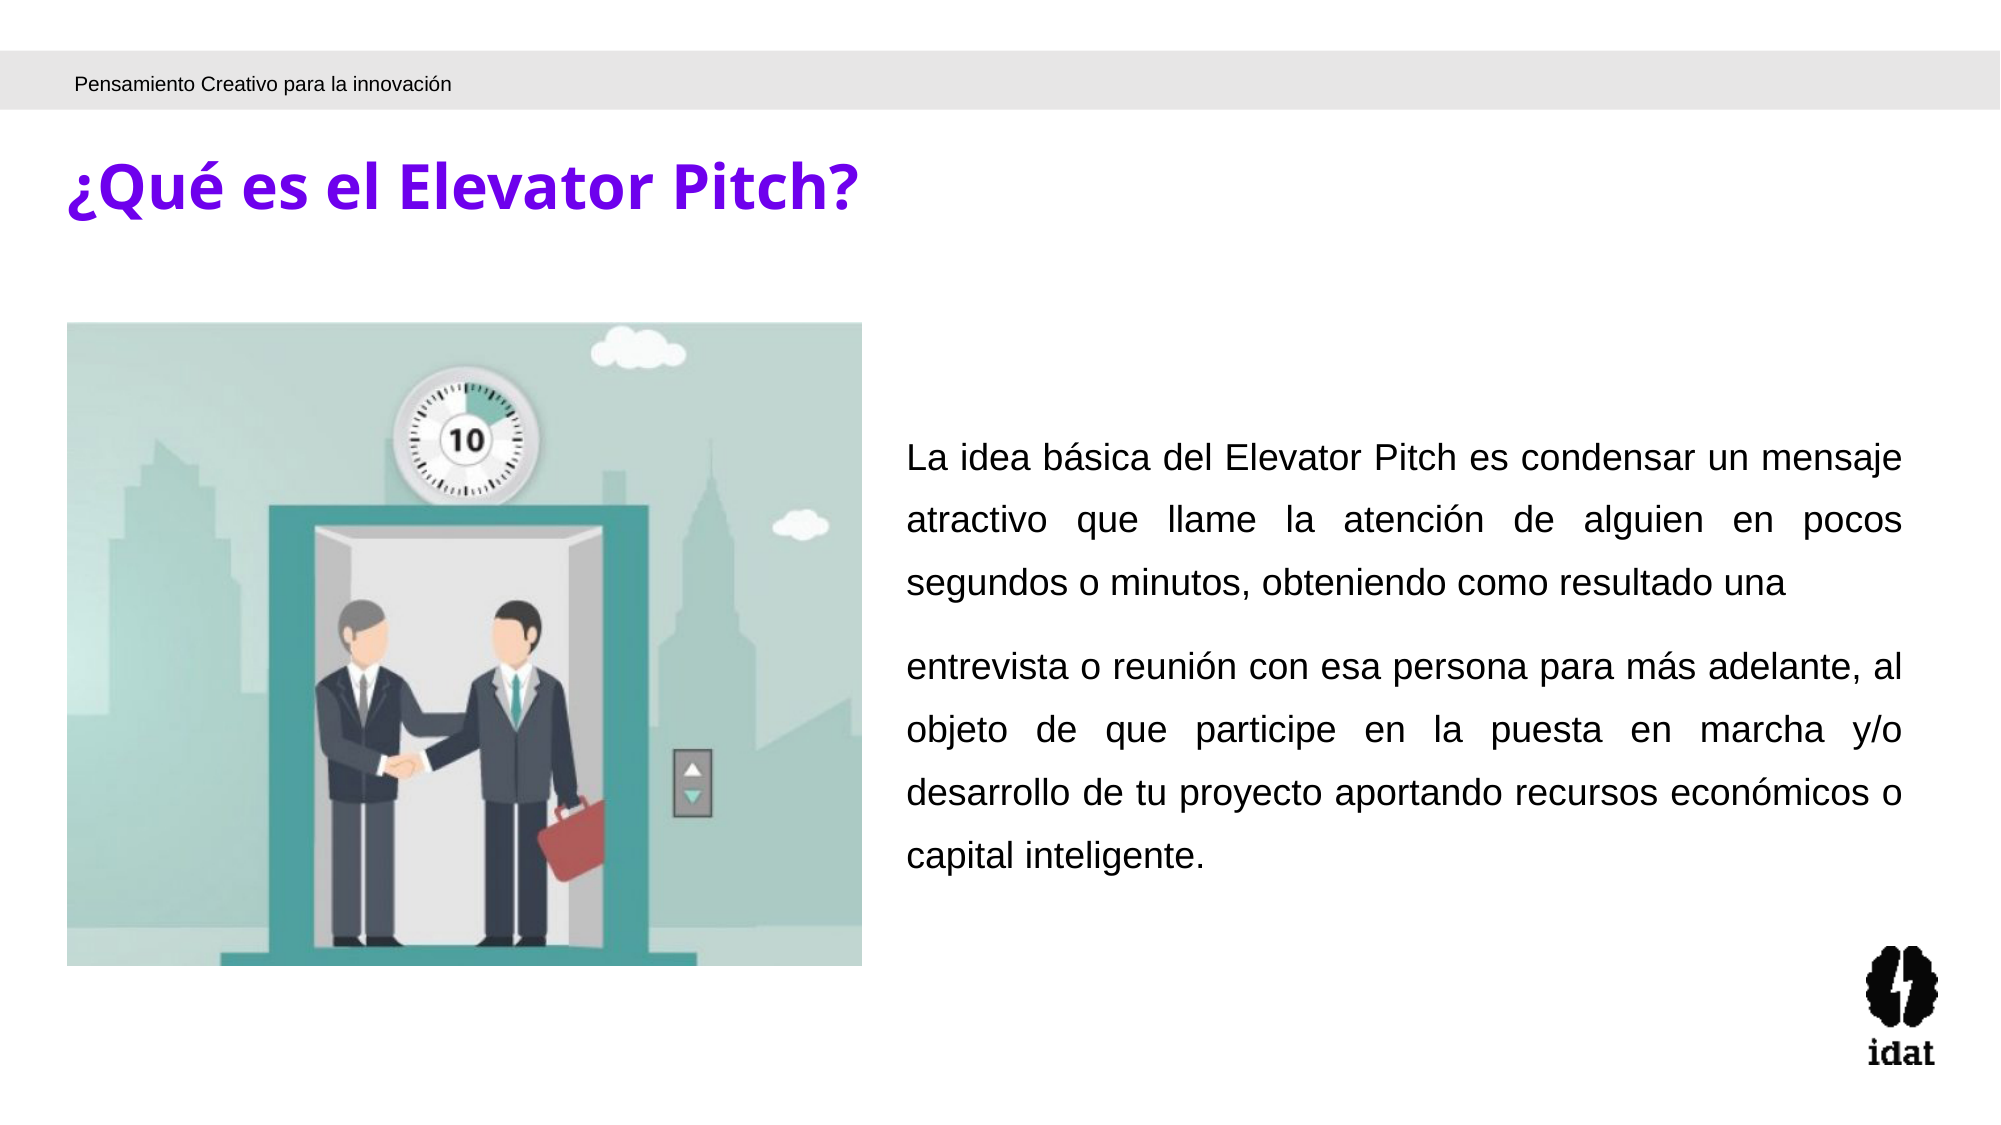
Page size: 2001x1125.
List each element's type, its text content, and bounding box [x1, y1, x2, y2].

text_box ¿Qué es el Elevator Pitch? [67, 157, 1807, 236]
list La idea básica del Elevator Pitch es condensar un mensaje atractivo que llame la atención de alguien en pocos segundos o minutos, obteniendo como resultado una entrevista o reunión con esa persona para más adelante, al objeto de que participe en la puesta en marcha y/o desarrollo de tu proyecto aportando recursos económicos o capital inteligente. [906, 298, 1903, 993]
picture [67, 322, 862, 966]
picture [1866, 946, 1938, 1065]
list Pensamiento Creativo para la innovación [74, 58, 690, 106]
